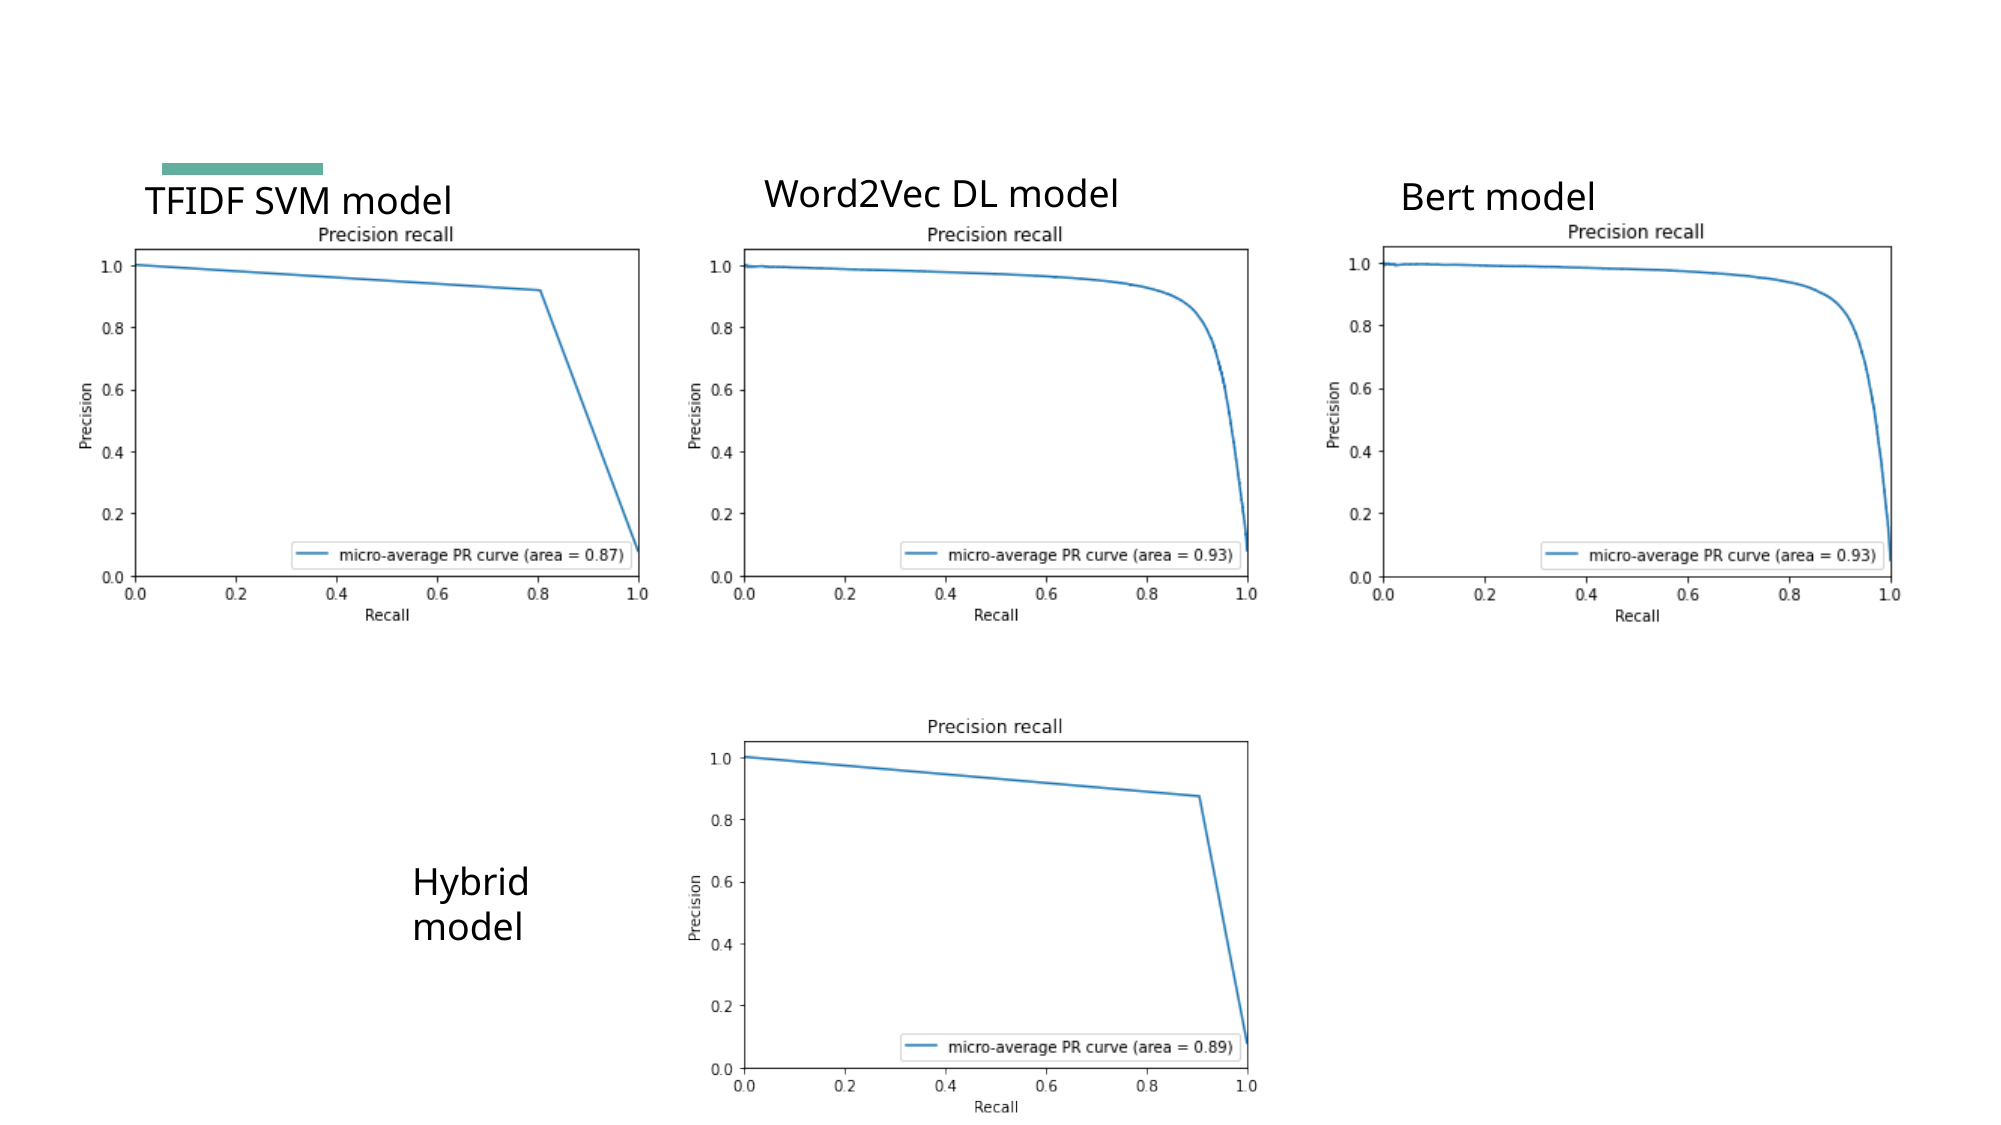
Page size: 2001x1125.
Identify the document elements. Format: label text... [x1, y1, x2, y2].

picture [1321, 216, 1912, 631]
picture [678, 216, 1270, 633]
picture [69, 216, 661, 633]
title TFIDF SVM model [129, 169, 733, 273]
text_box Hybrid model [397, 850, 661, 956]
text_box Word2Vec DL model [749, 162, 1352, 268]
picture [678, 708, 1270, 1125]
text_box Bert model [1385, 164, 1988, 268]
